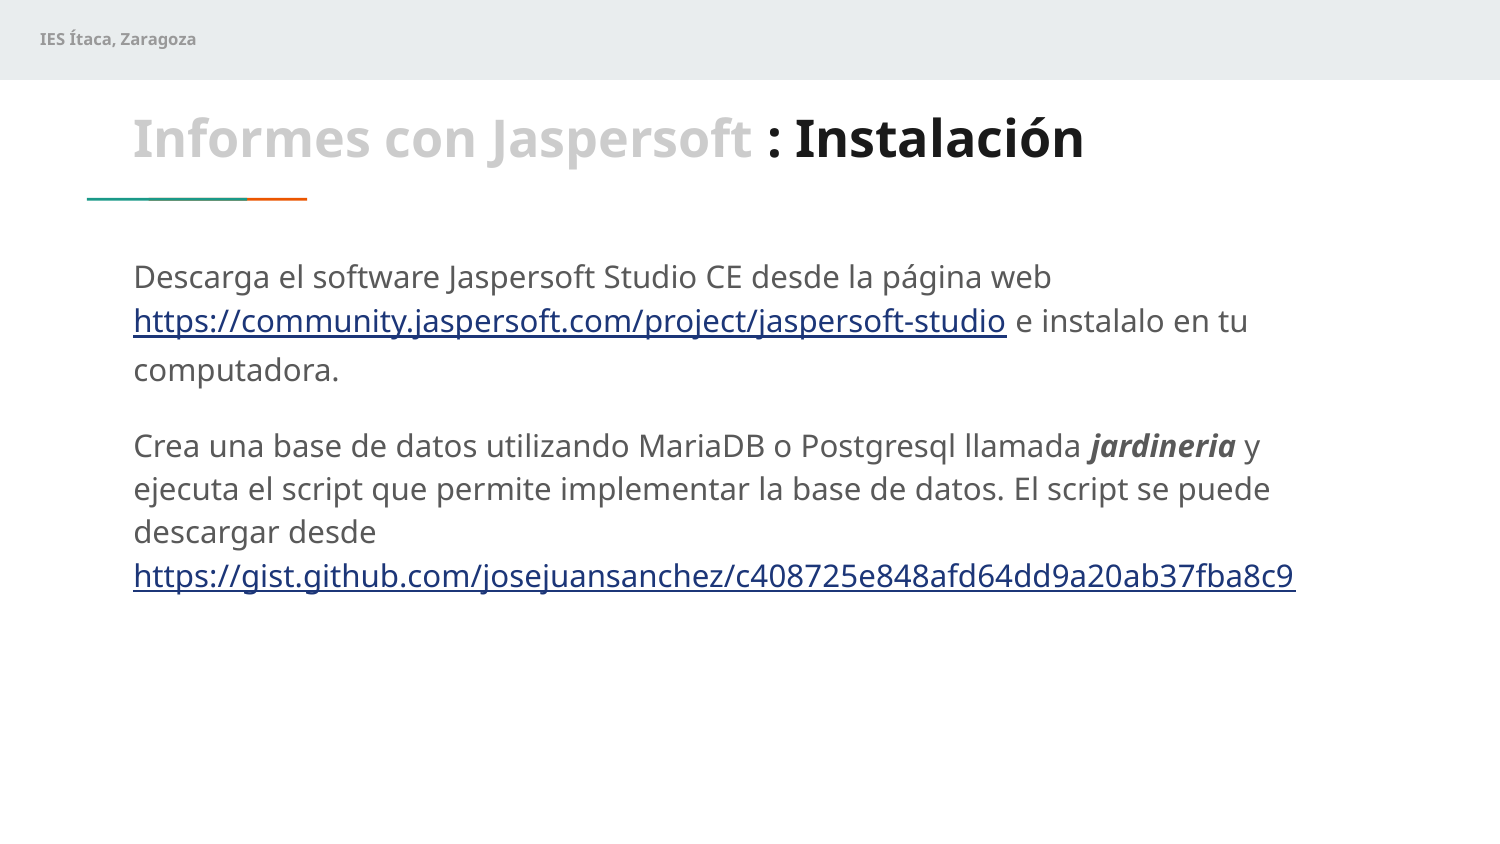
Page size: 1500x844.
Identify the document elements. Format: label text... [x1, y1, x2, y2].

title Informes con Jaspersoft : Instalación [118, 90, 1388, 189]
list Descarga el software Jaspersoft Studio CE desde la página web https://community.jaspersoft.com/project/jaspersoft-studio e instalalo en tu computadora. Crea una base de datos utilizando MariaDB o Postgresql llamada jardineria y ejecuta el script que permite implementar la base de datos. El script se puede descargar desde https://gist.github.com/josejuansanchez/c408725e848afd64dd9a20ab37fba8c9 [118, 236, 1334, 782]
